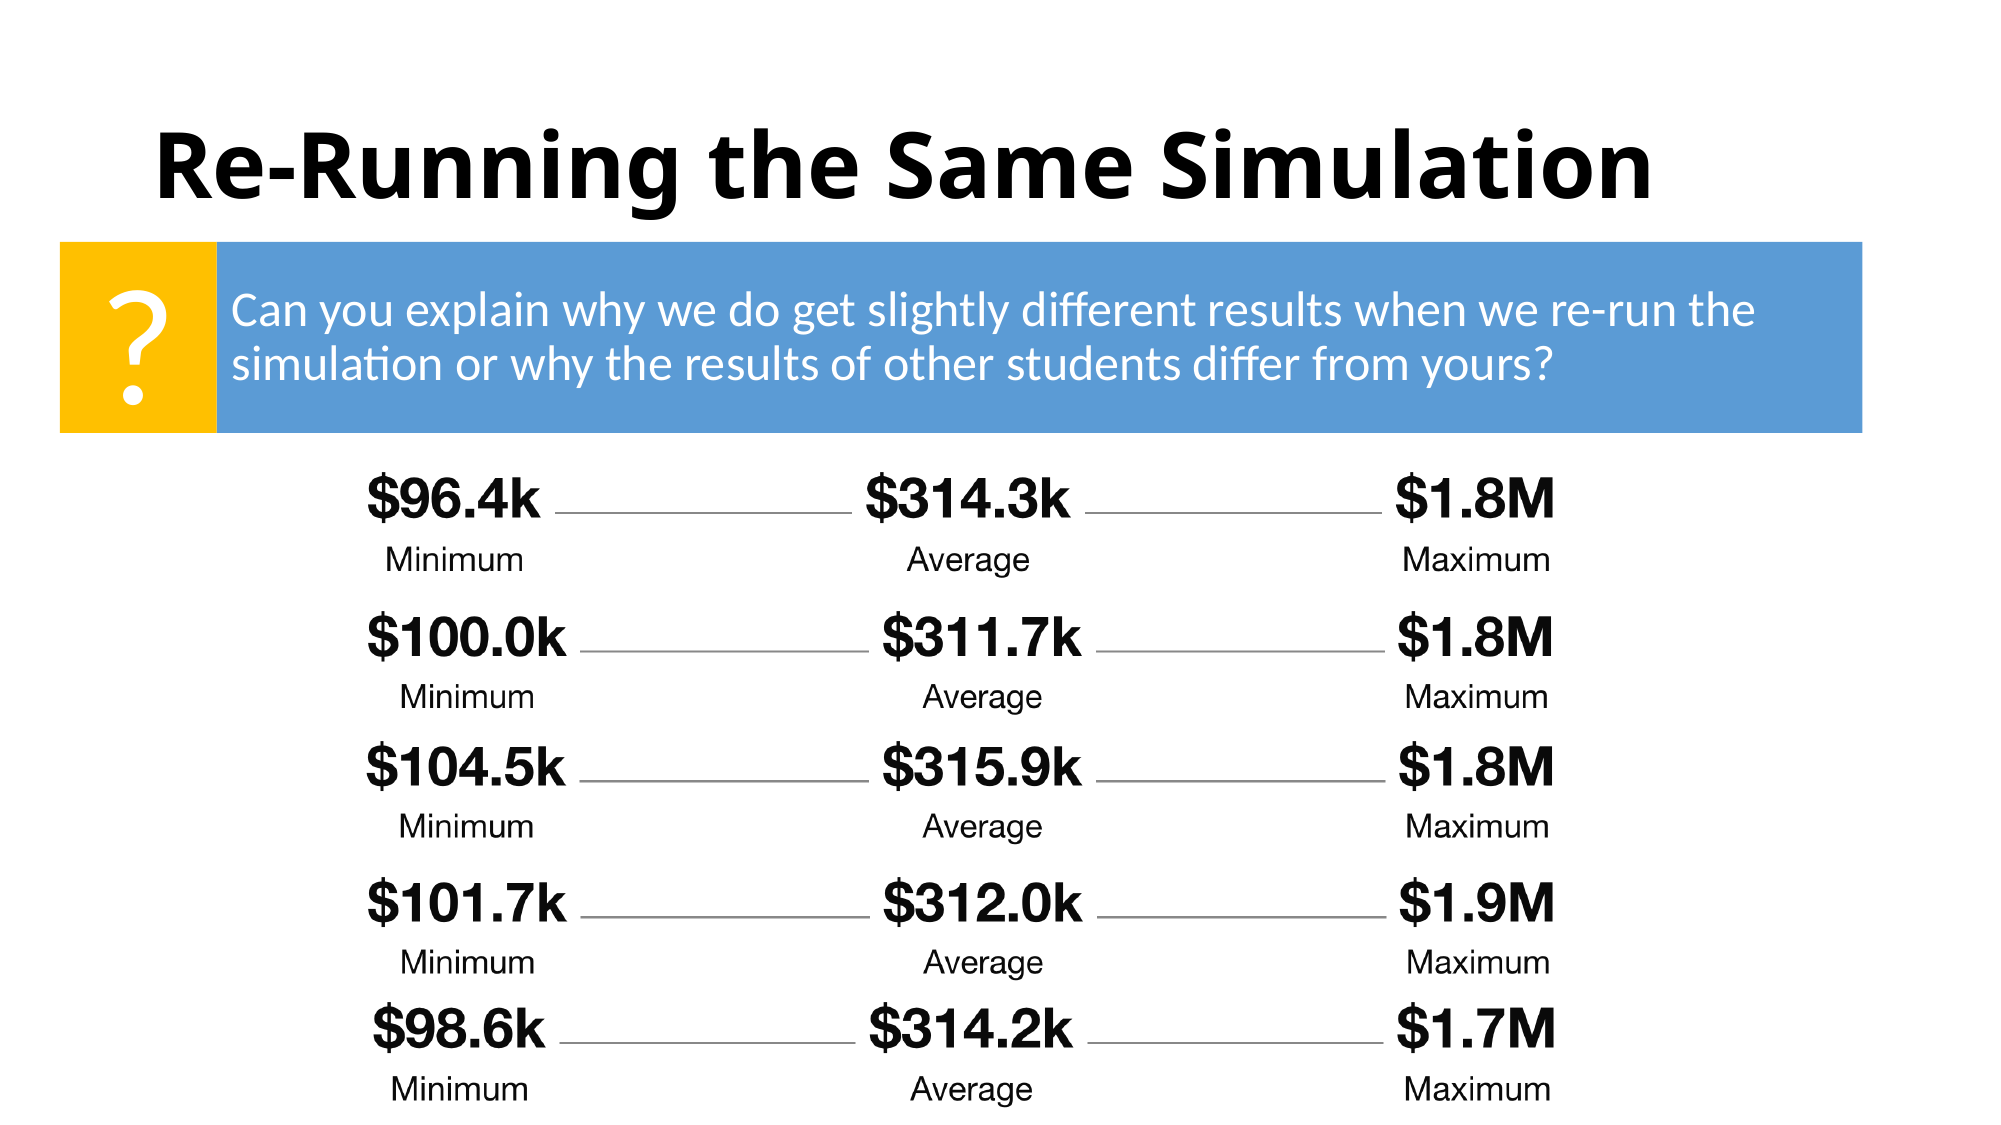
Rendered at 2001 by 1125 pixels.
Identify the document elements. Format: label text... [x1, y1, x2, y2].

picture [362, 733, 1562, 852]
picture [362, 603, 1562, 717]
text_box ? [59, 241, 218, 434]
title Re-Running the Same Simulation [137, 59, 1863, 241]
list Can you explain why we do get slightly different results when we re-run the simulation or why the results of other students differ from yours? [218, 241, 1863, 434]
picture [362, 994, 1566, 1113]
picture [362, 869, 1566, 988]
picture [362, 459, 1562, 587]
